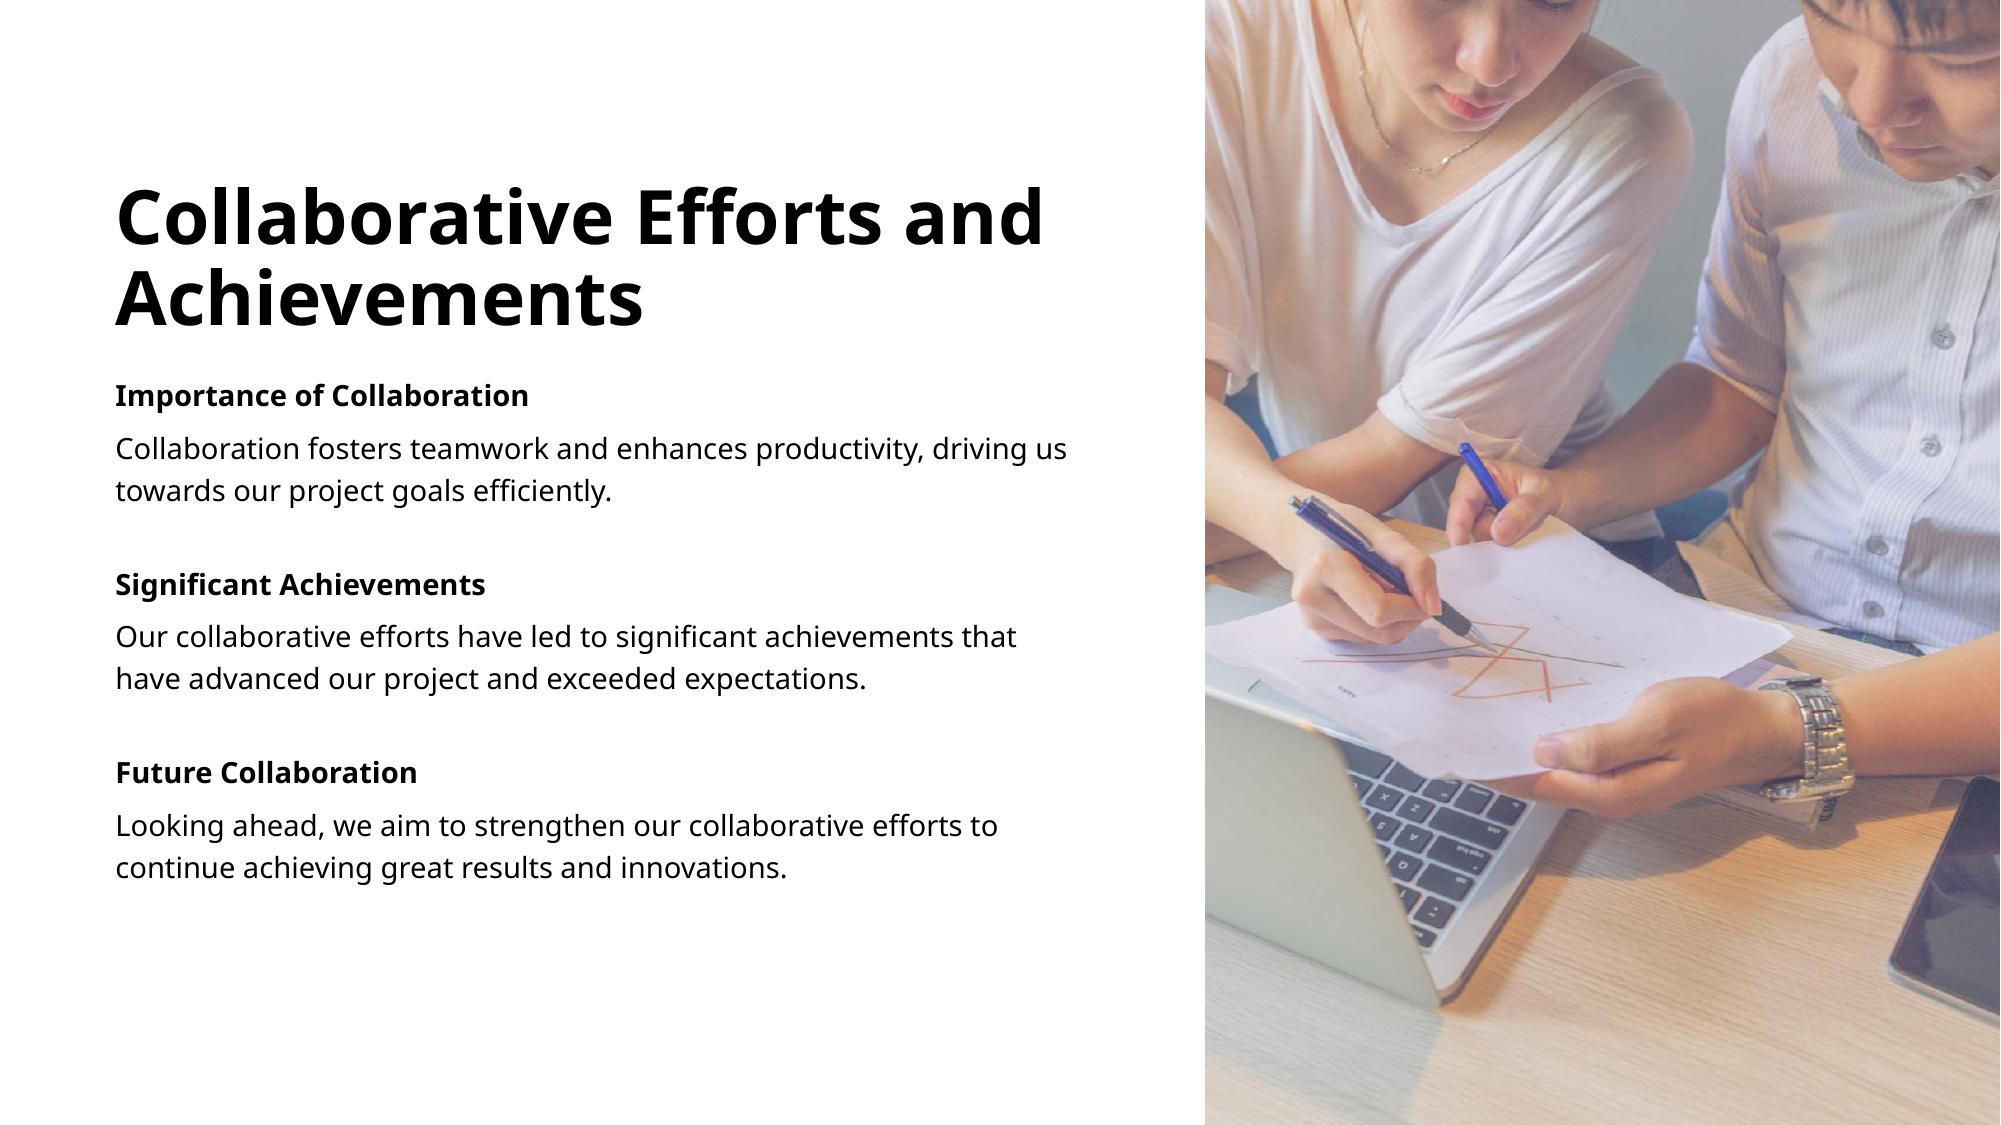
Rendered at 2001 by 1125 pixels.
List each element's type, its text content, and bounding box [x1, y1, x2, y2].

list Importance of Collaboration Collaboration fosters teamwork and enhances productivity, driving us towards our project goals efficiently. Significant Achievements Our collaborative efforts have led to significant achievements that have advanced our project and exceeded expectations. Future Collaboration Looking ahead, we aim to strengthen our collaborative efforts to continue achieving great results and innovations. [100, 363, 1091, 1035]
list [1204, 0, 2000, 1125]
title Collaborative Efforts and Achievements [100, 98, 1091, 350]
text_box [0, 0, 1204, 1125]
